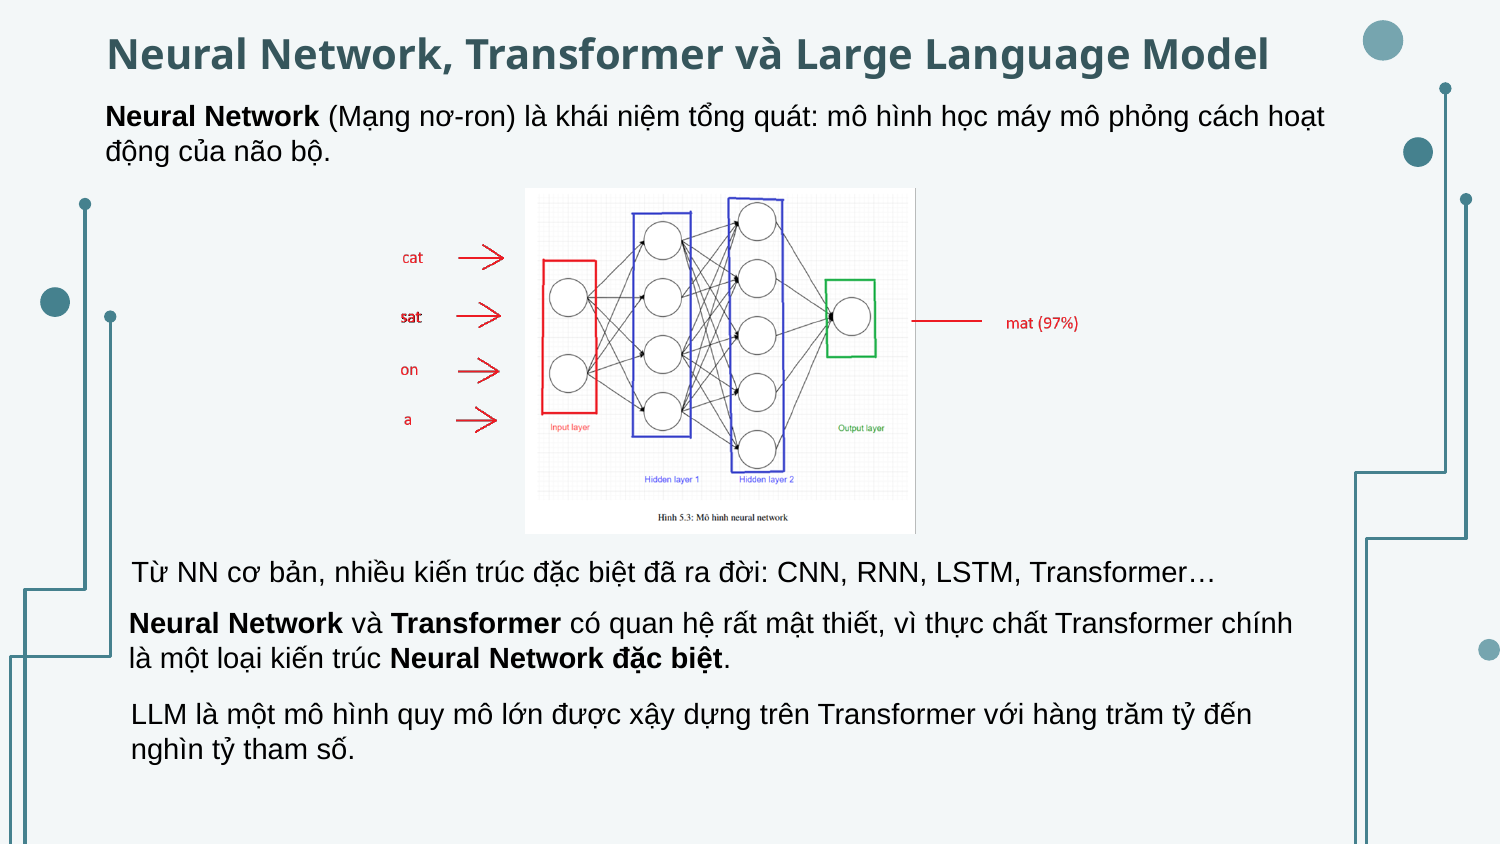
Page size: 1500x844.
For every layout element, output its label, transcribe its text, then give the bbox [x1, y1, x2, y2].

text_box Từ NN cơ bản, nhiều kiến trúc đặc biệt đã ra đời: CNN, RNN, LSTM, Transformer… [90, 546, 1271, 597]
subtitle [125, 175, 1330, 596]
text_box Neural Network (Mạng nơ-ron) là khái niệm tổng quát: mô hình học máy mô phỏng cách hoạt động của não bộ. [90, 89, 1394, 175]
picture [367, 188, 1088, 534]
text_box Neural Network và Transformer có quan hệ rất mật thiết, vì thực chất Transformer chính là một loại kiến trúc Neural Network đặc biệt. [114, 596, 1330, 682]
subtitle [125, 682, 1330, 754]
subtitle Neural Network, Transformer và Large Language Model [68, 25, 1340, 94]
text_box LLM là một mô hình quy mô lớn được xậy dựng trên Transformer với hàng trăm tỷ đến nghìn tỷ tham số. [90, 687, 1295, 773]
